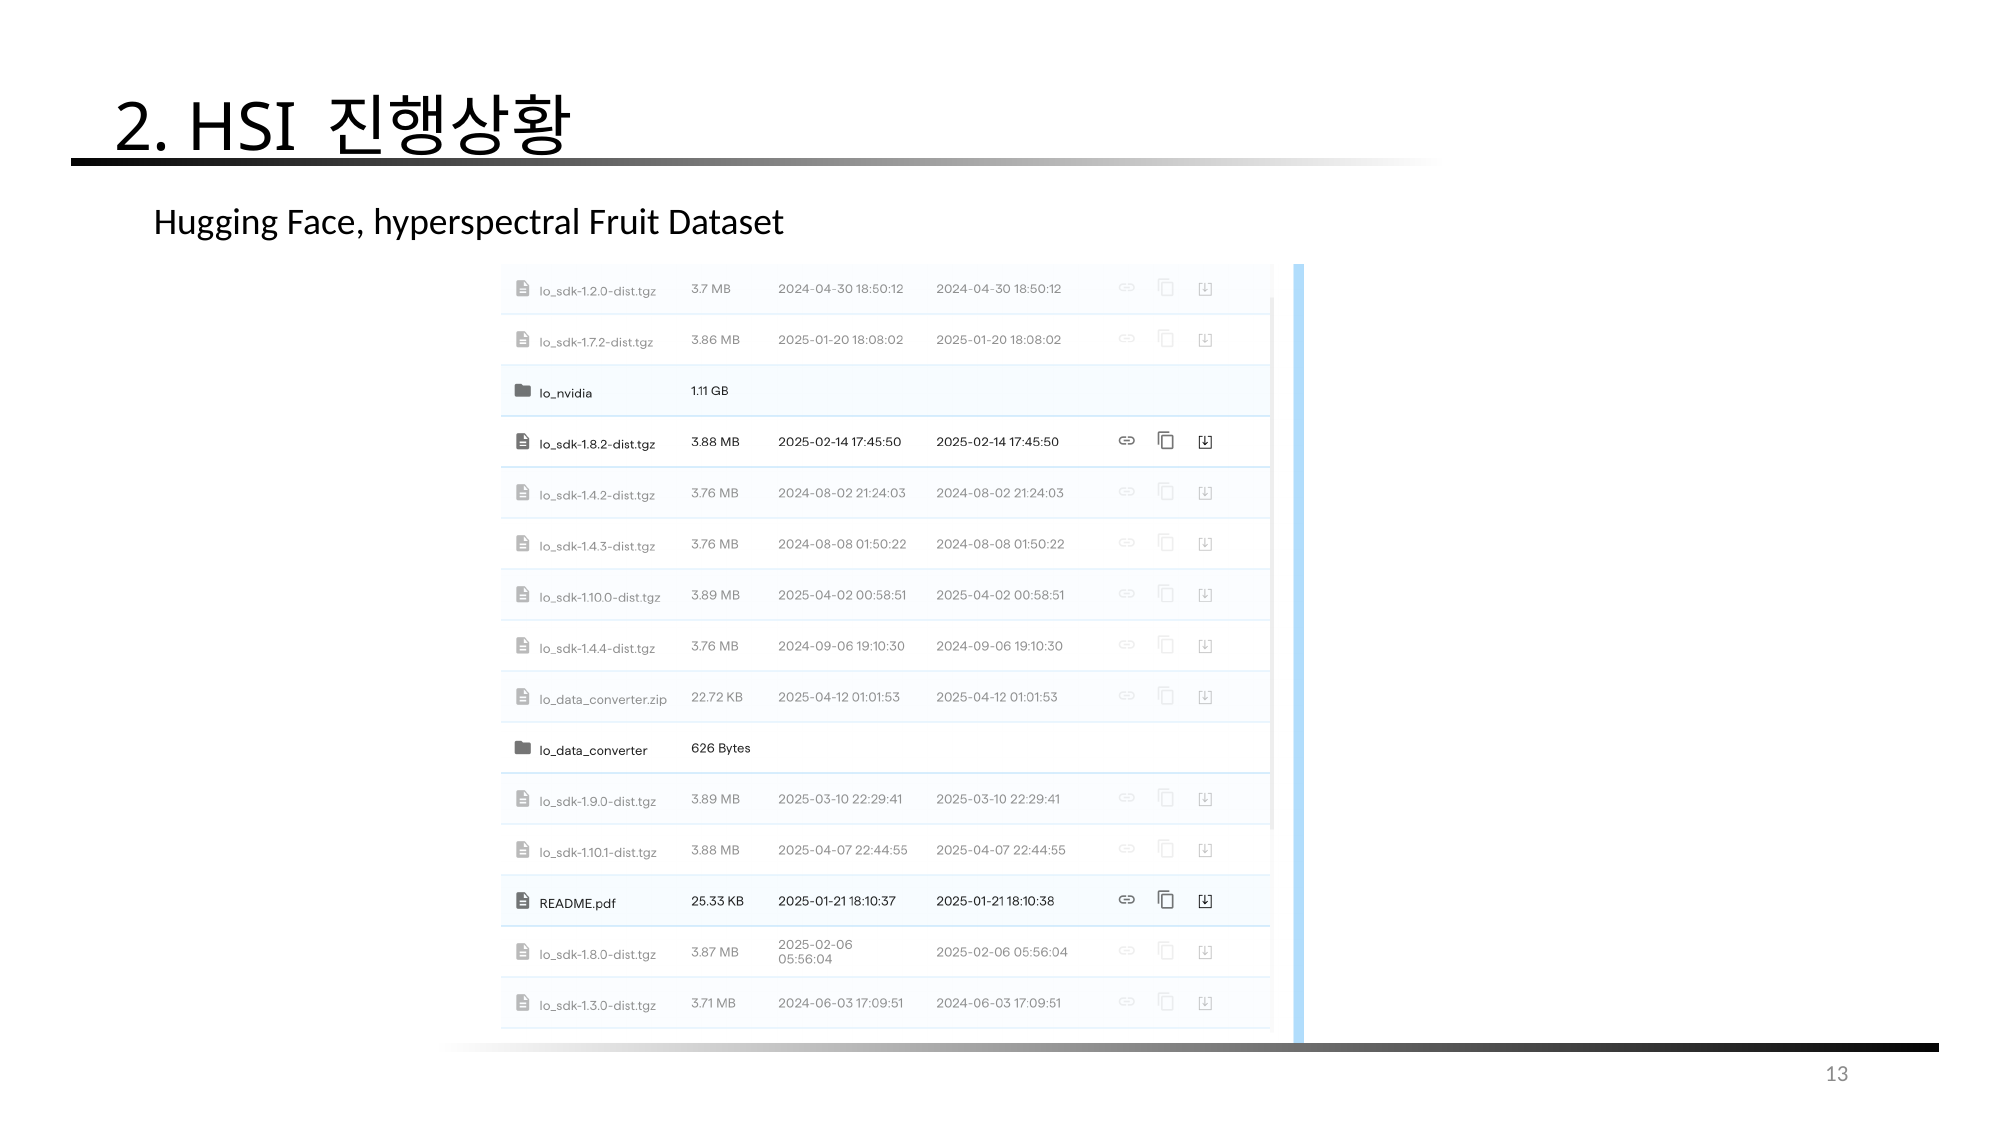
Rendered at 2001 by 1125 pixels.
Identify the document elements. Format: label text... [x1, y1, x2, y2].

text_box 2. HSI 진행상황 [99, 84, 1706, 173]
slide_number 13 [1413, 1042, 1864, 1103]
picture [501, 264, 1304, 1043]
text_box Hugging Face, hyperspectral Fruit Dataset [138, 189, 800, 250]
